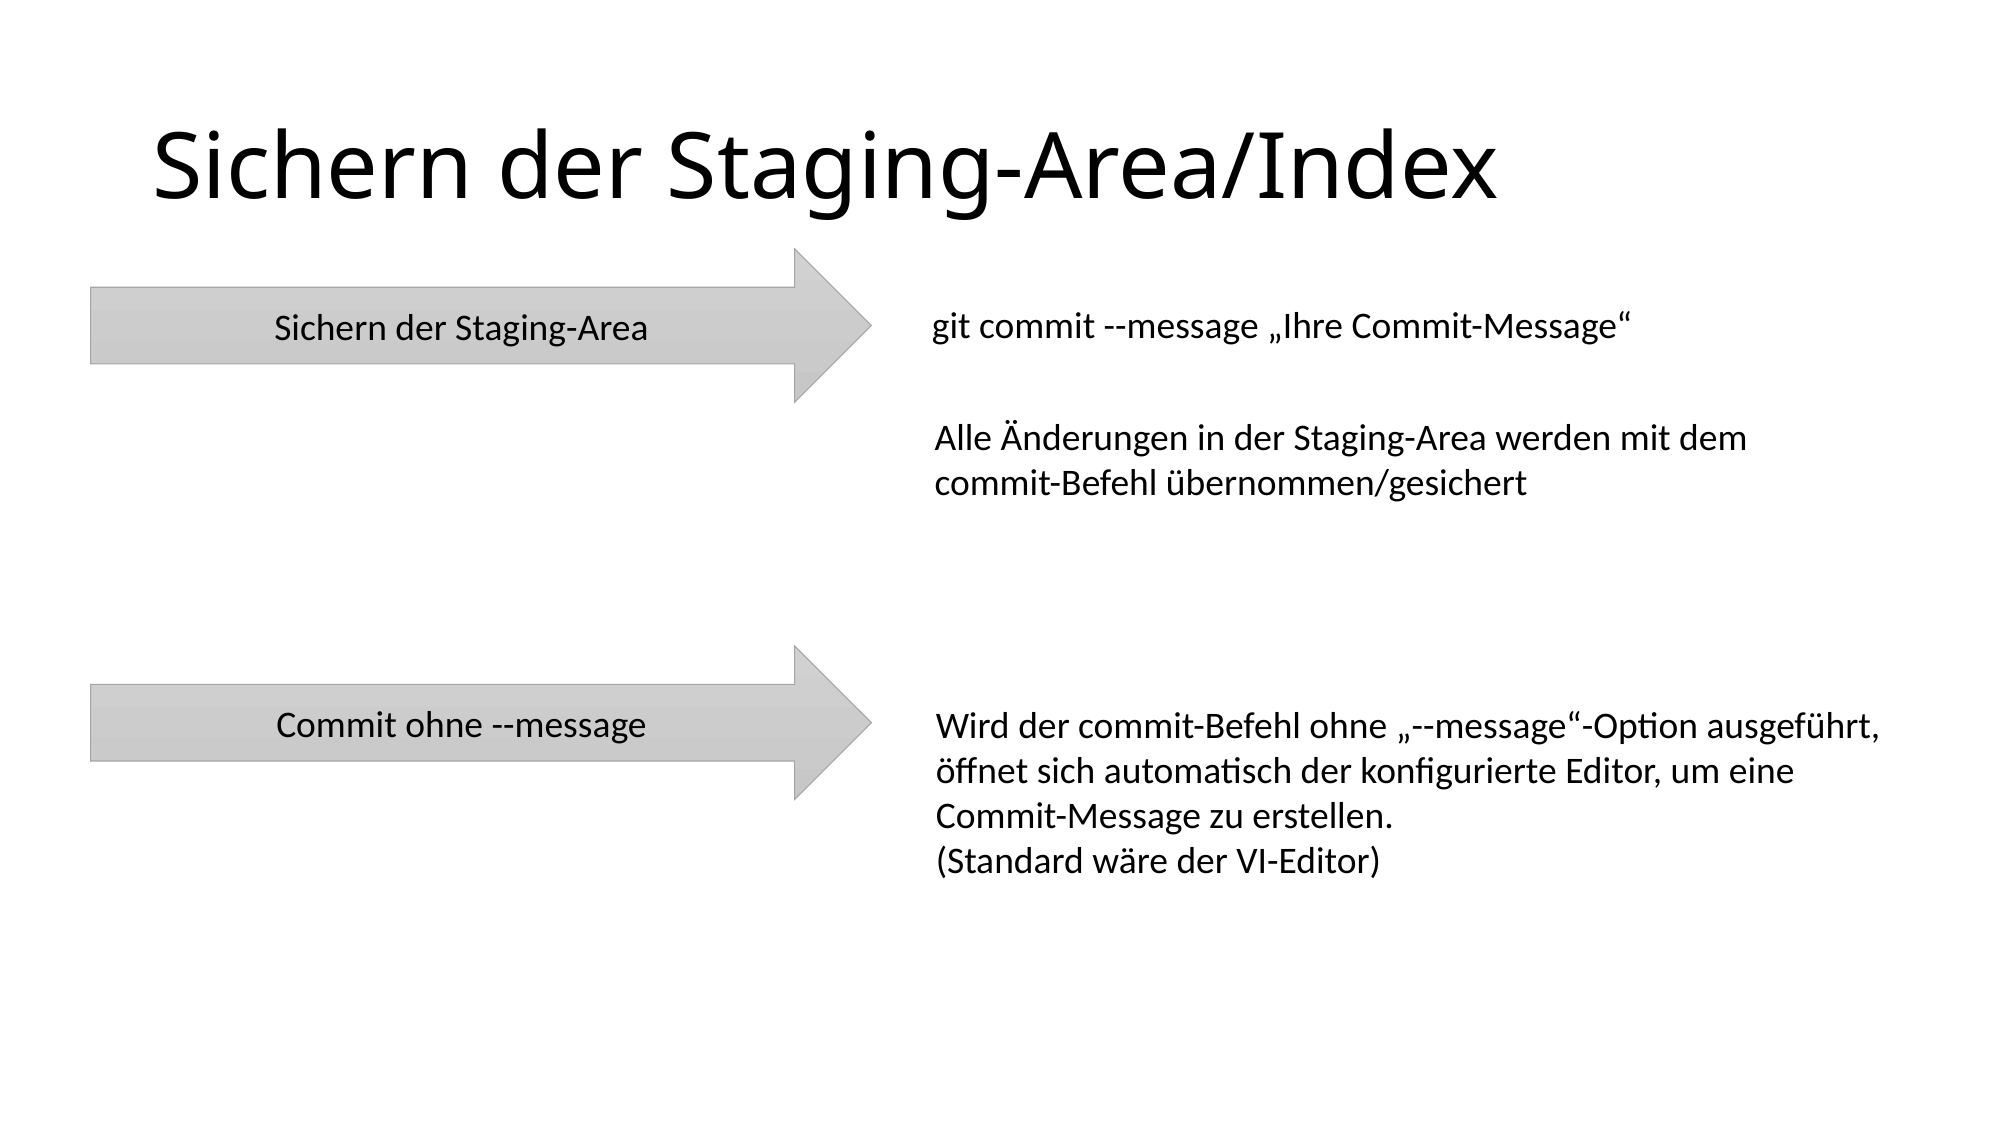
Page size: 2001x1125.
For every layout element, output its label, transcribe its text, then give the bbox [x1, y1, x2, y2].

text_box git commit --message „Ihre Commit-Message“ [917, 248, 1648, 354]
title Sichern der Staging-Area/Index [137, 59, 1863, 278]
text_box Commit ohne --message [90, 644, 873, 801]
text_box Wird der commit-Befehl ohne „--message“-Option ausgeführt, öffnet sich automatisch der konfigurierte Editor, um eine Commit-Message zu erstellen. (Standard wäre der VI-Editor) [921, 693, 1897, 889]
text_box Alle Änderungen in der Staging-Area werden mit dem commit-Befehl übernommen/gesichert [919, 405, 1764, 511]
text_box Sichern der Staging-Area [90, 247, 873, 404]
